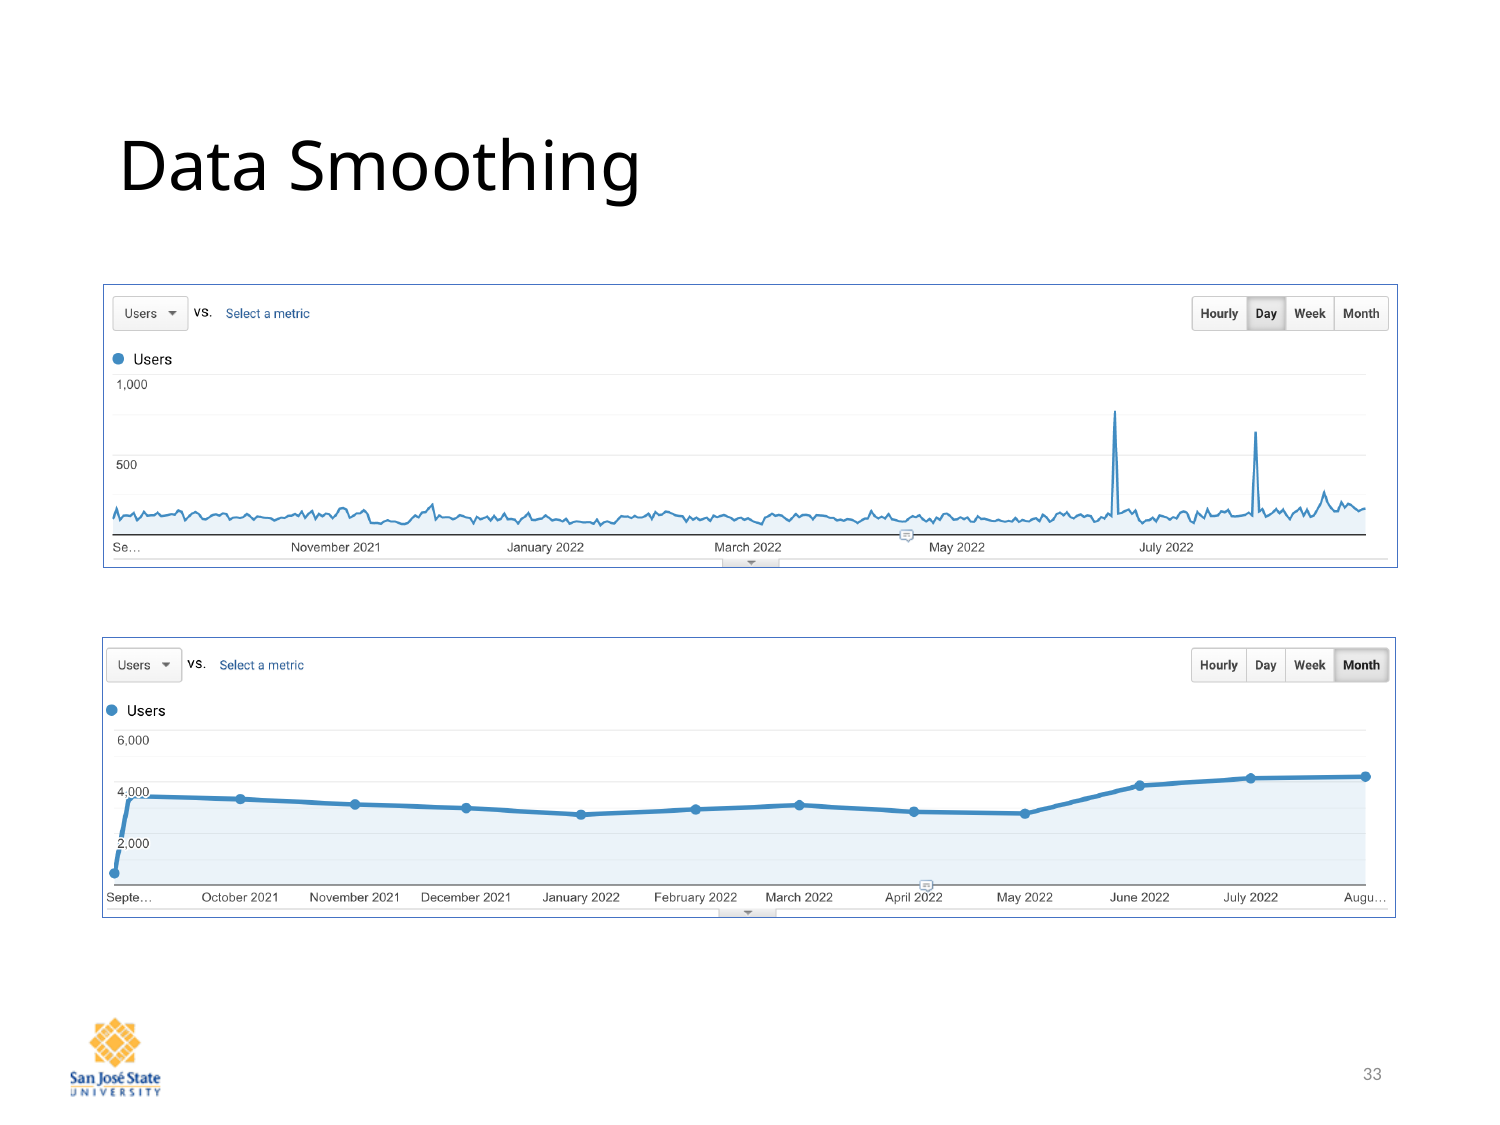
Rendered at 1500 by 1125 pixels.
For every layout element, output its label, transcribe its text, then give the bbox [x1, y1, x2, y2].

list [103, 284, 1398, 568]
picture [102, 637, 1396, 918]
title Data Smoothing [103, 59, 1397, 278]
slide_number 33 [1059, 1042, 1397, 1103]
picture [60, 1012, 166, 1112]
